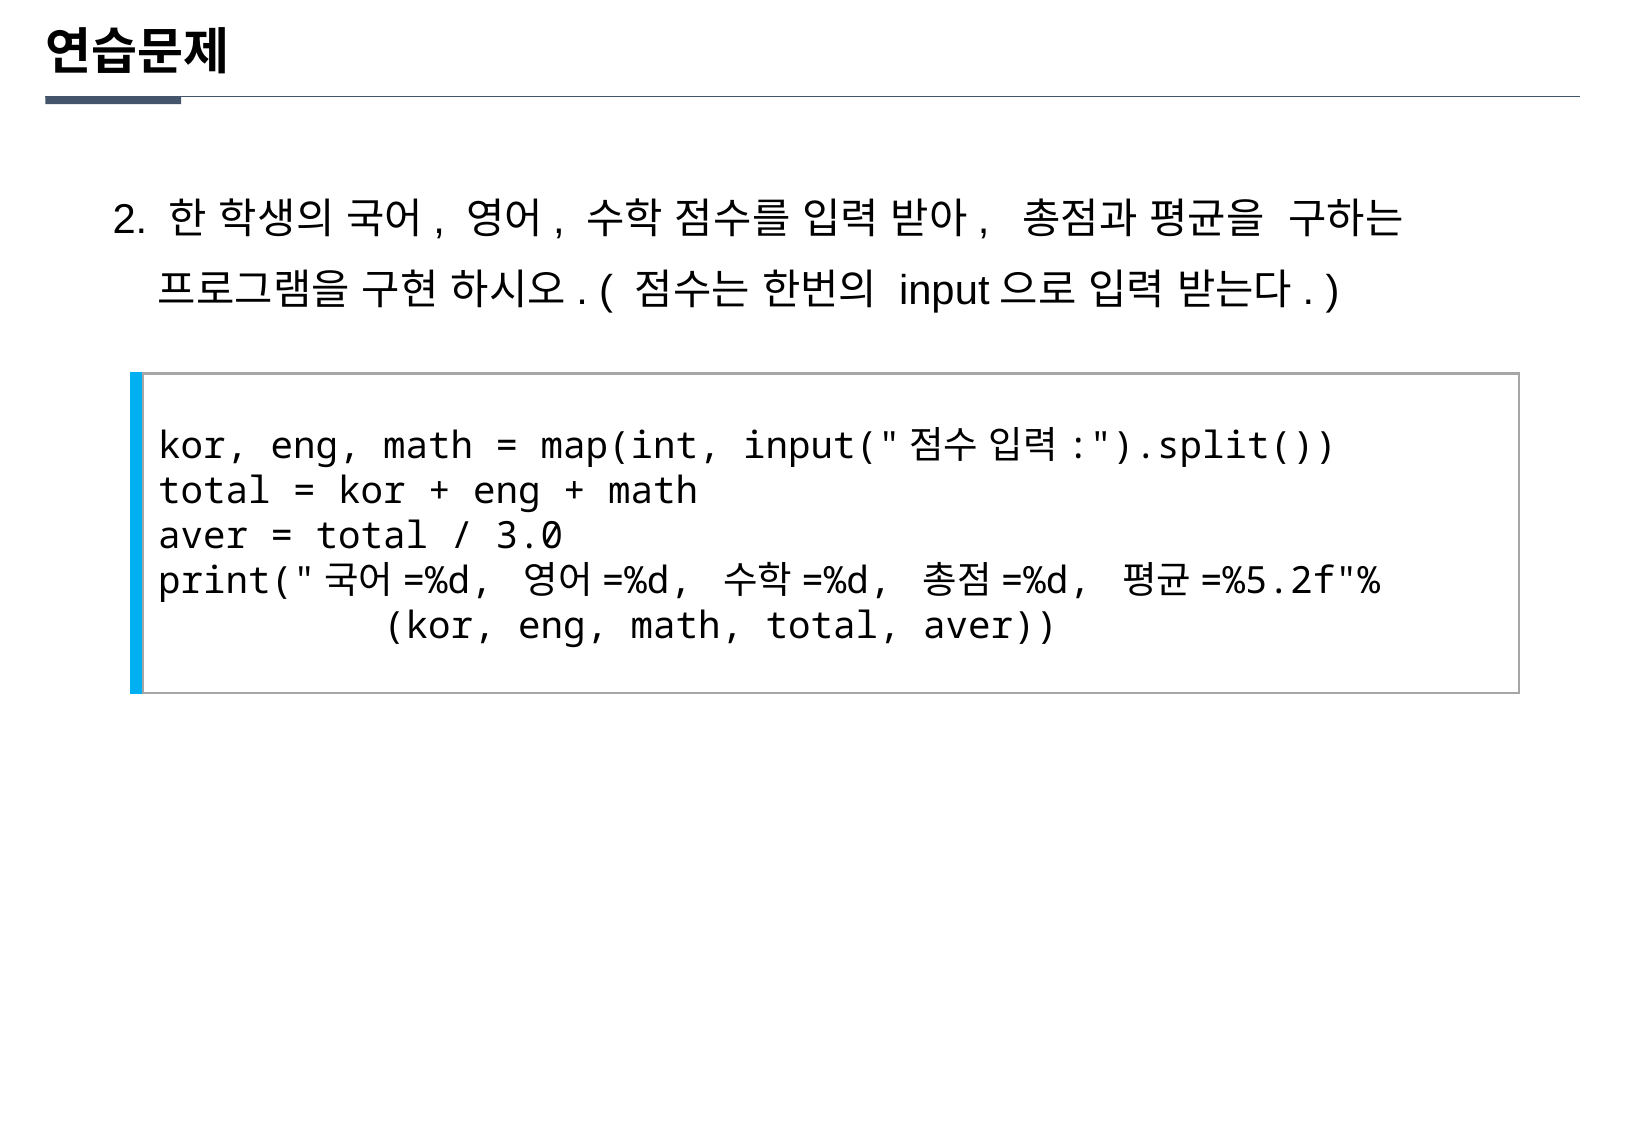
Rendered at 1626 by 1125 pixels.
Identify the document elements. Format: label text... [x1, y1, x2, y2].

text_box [130, 373, 1519, 694]
list 연습문제 [45, 26, 965, 82]
text_box 2. 한 학생의 국어, 영어, 수학 점수를 입력 받아, 총점과 평균을 구하는 프로그램을 구현 하시오. ( 점수는 한번의 input으로 입력 받는다. ) [97, 184, 1581, 321]
